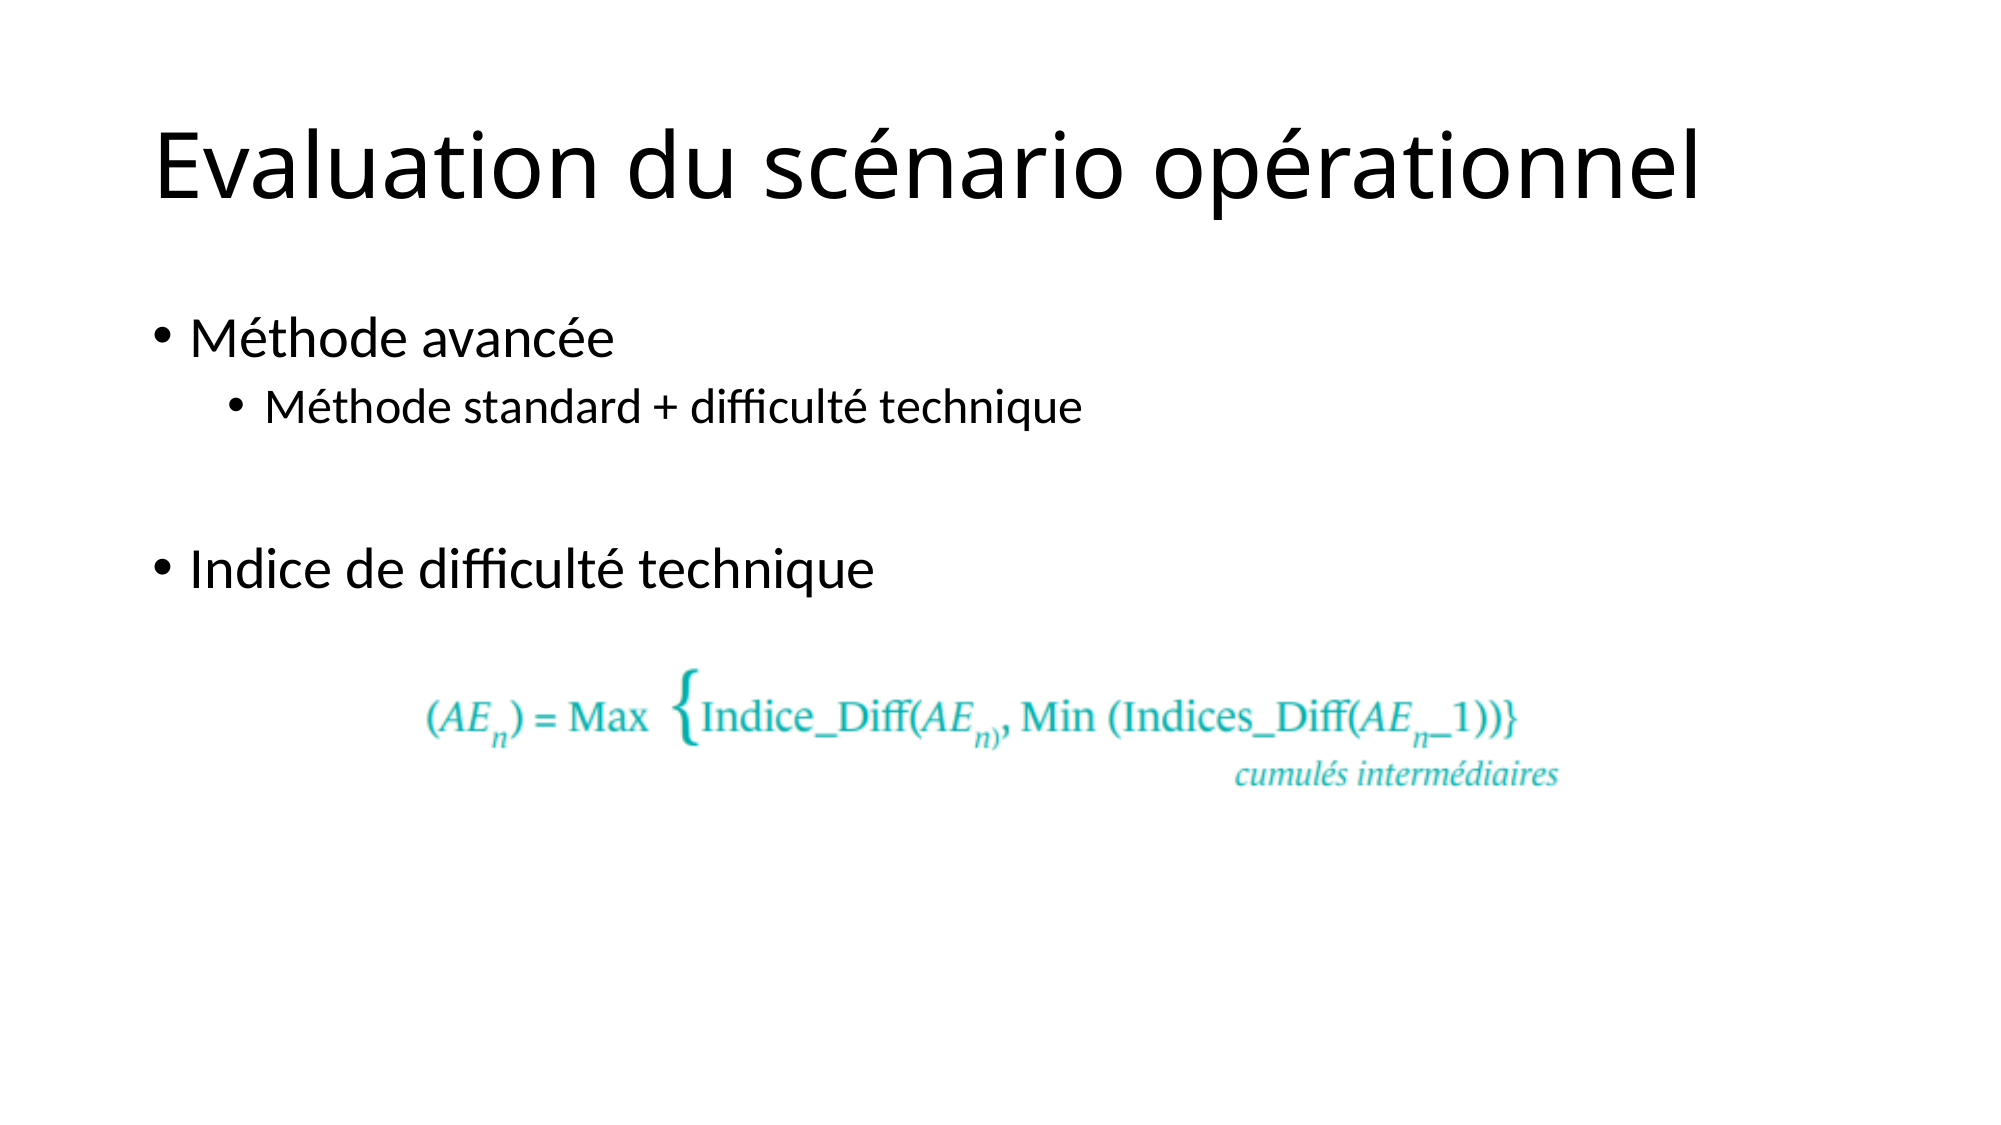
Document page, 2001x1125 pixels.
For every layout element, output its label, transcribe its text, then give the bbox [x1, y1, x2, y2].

title Evaluation du scénario opérationnel [137, 59, 1863, 278]
picture [413, 642, 1587, 813]
list Méthode avancée Méthode standard + difficulté technique Indice de difficulté technique [137, 299, 1863, 1014]
